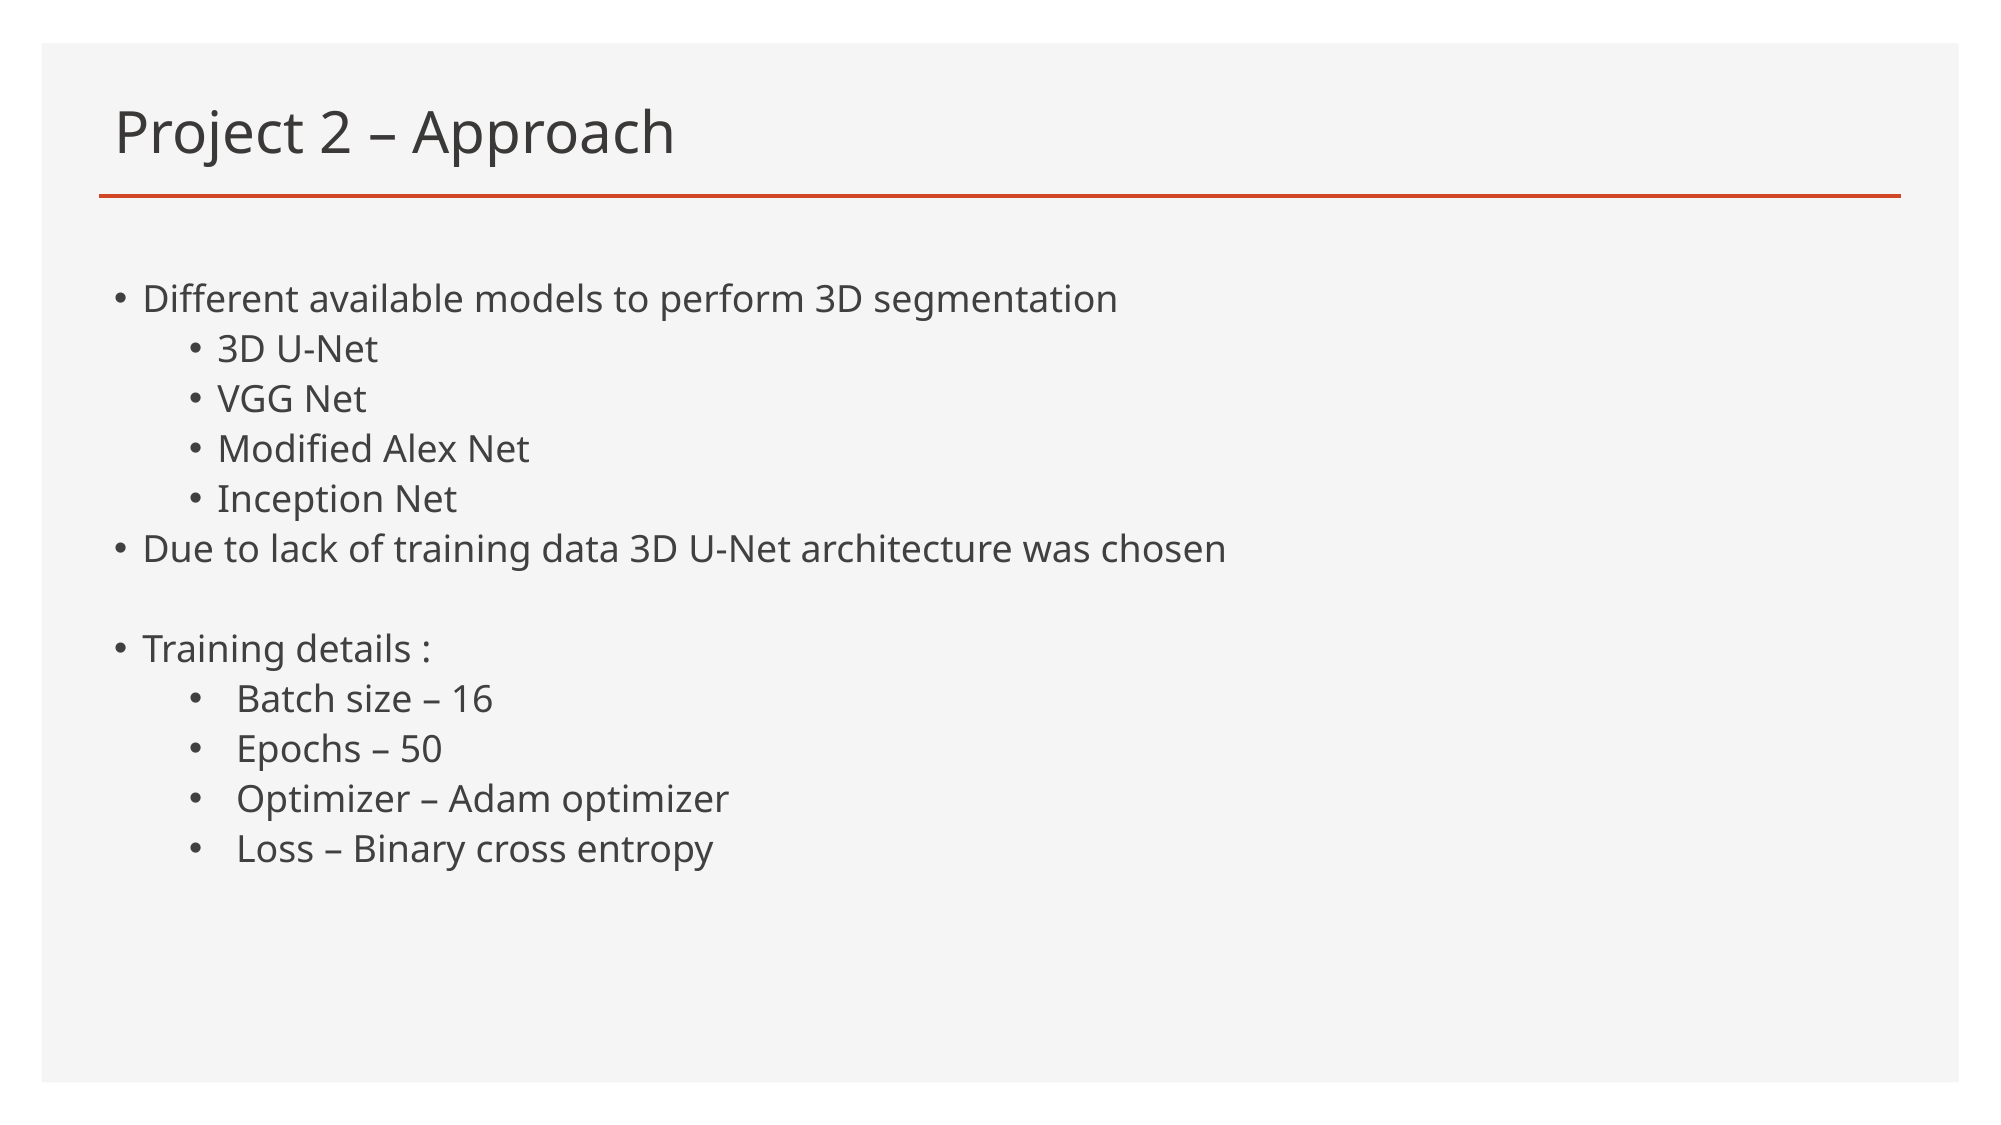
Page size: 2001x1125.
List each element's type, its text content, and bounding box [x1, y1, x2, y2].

title Project 2 – Approach [99, 73, 1901, 197]
text_box Different available models to perform 3D segmentation 3D U-Net VGG Net Modified Alex Net Inception Net Due to lack of training data 3D U-Net architecture was chosen Training details : Batch size – 16 Epochs – 50 Optimizer – Adam optimizer Loss – Binary cross entropy [99, 275, 1901, 1037]
